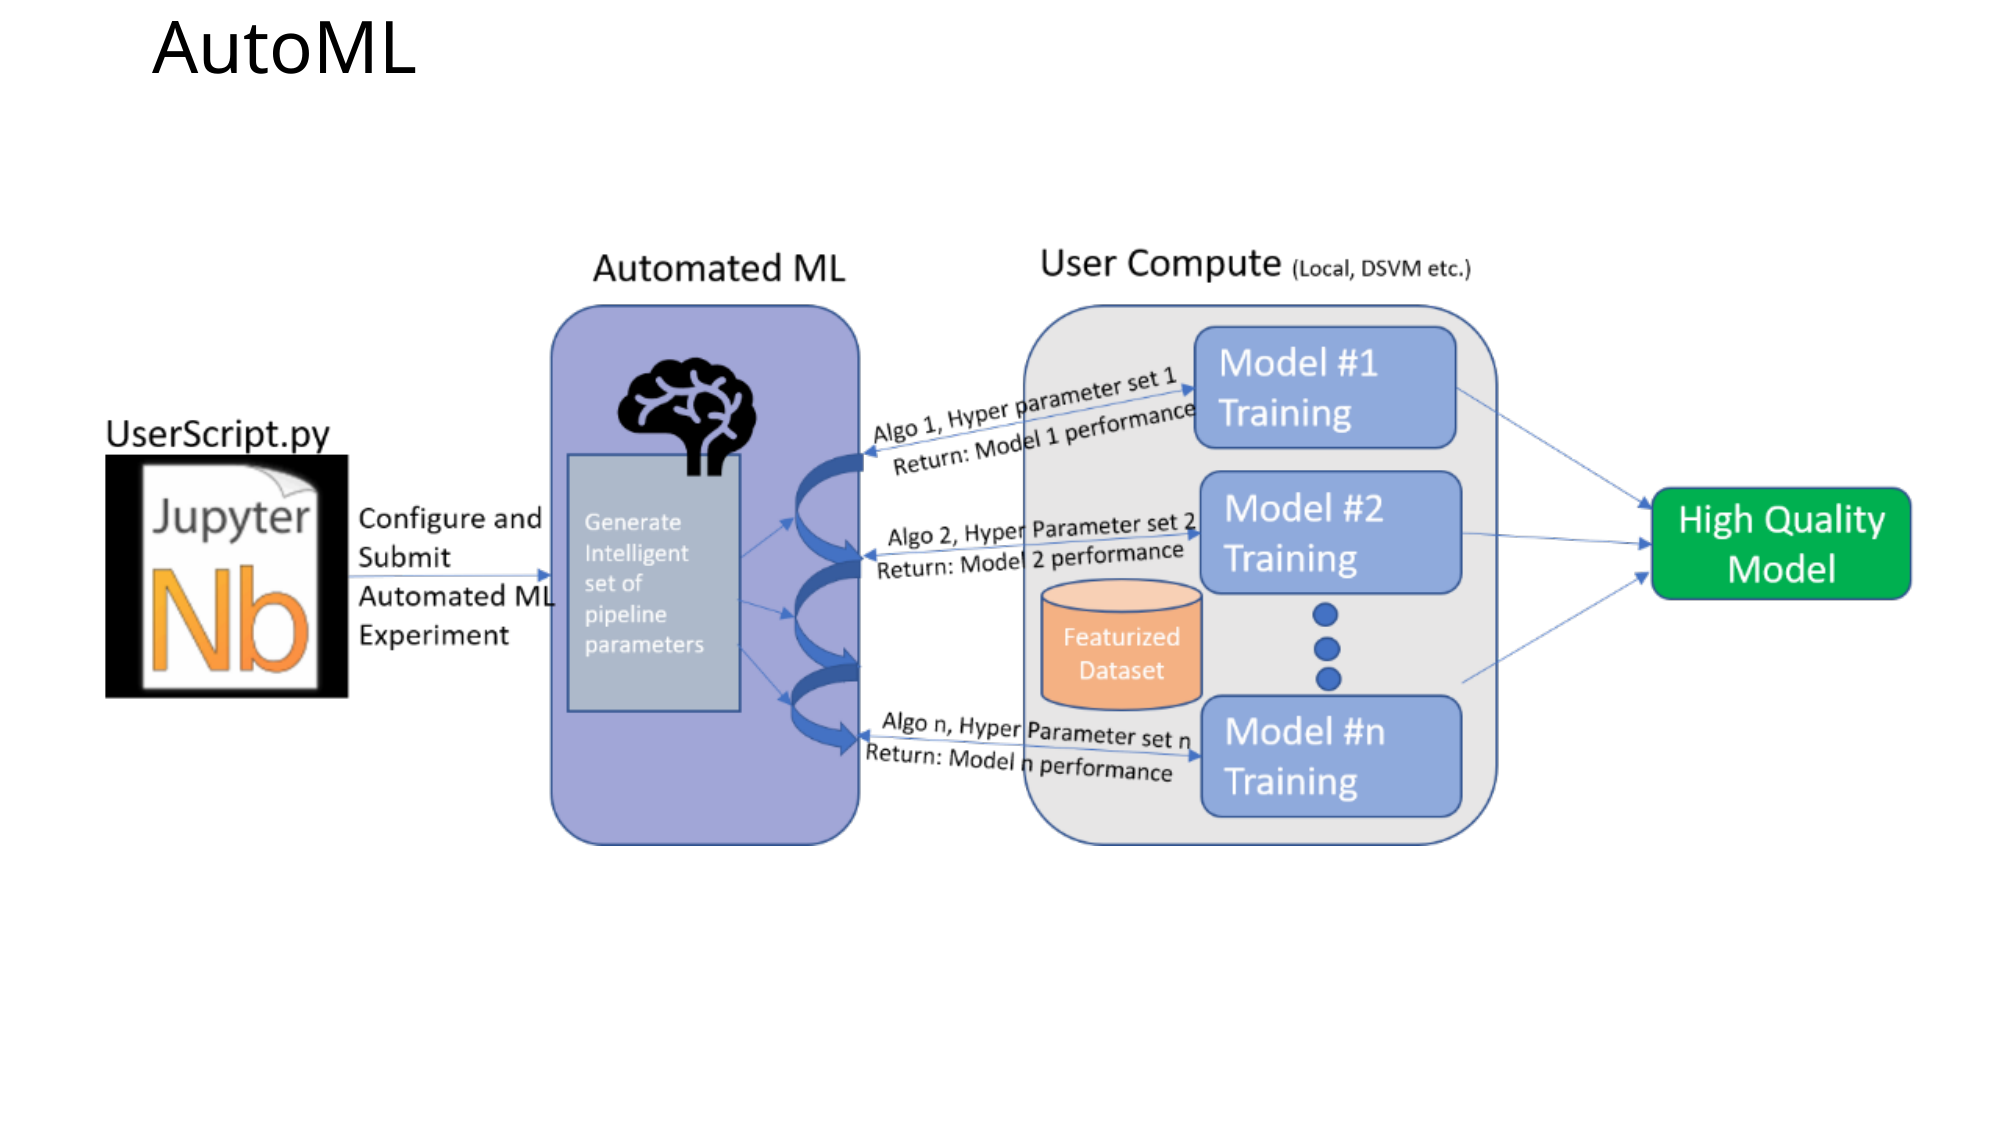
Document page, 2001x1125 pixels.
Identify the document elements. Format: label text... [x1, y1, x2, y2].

picture [79, 225, 1921, 846]
title AutoML [137, 3, 1863, 97]
